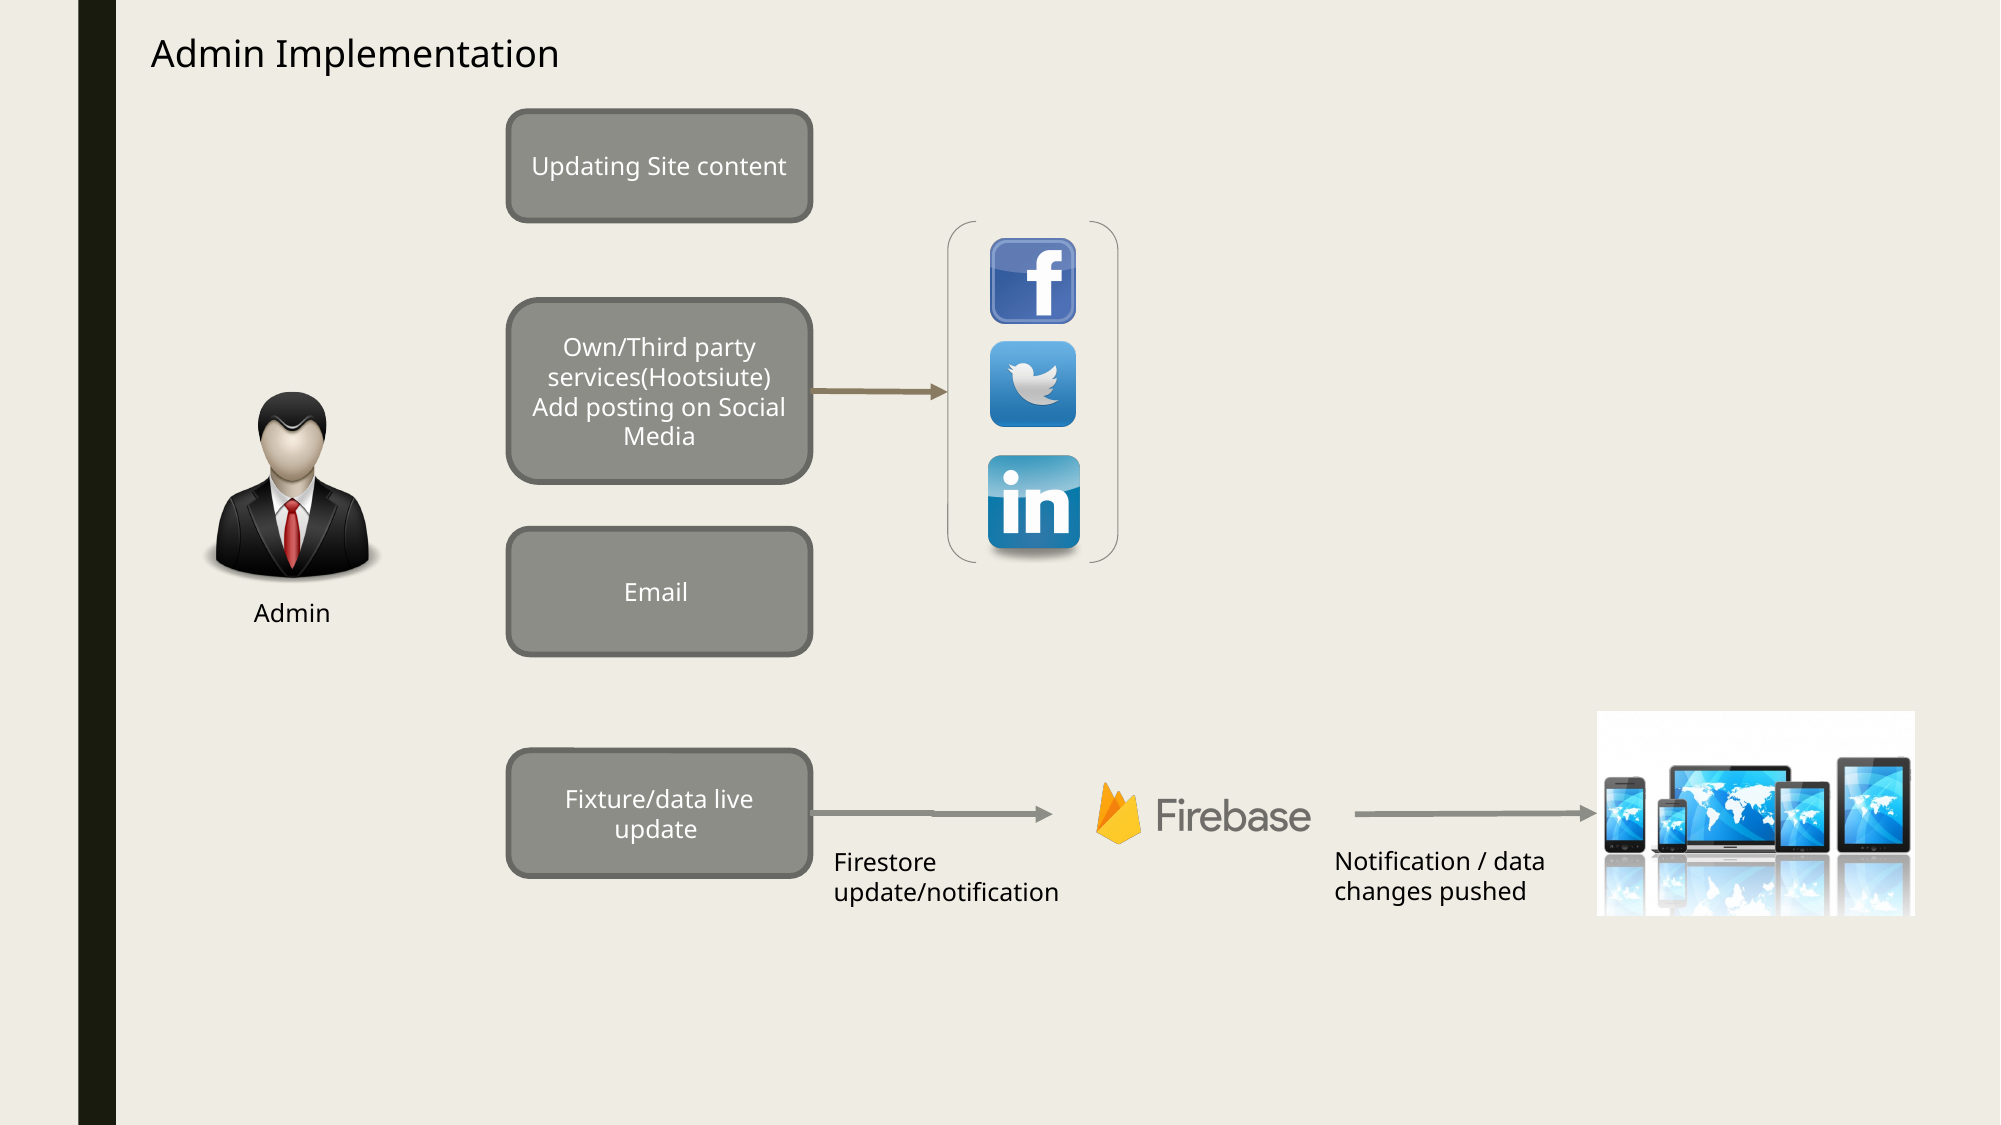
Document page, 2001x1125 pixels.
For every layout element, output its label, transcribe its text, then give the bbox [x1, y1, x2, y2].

text_box Admin [239, 590, 346, 635]
text_box Fixture/data live update [505, 747, 814, 879]
text_box Updating Site content [505, 108, 814, 224]
picture [975, 448, 1090, 563]
picture [990, 238, 1076, 324]
text_box Email [505, 525, 814, 658]
picture [990, 341, 1076, 427]
text_box Admin Implementation [136, 22, 1136, 83]
text_box [947, 220, 1119, 564]
text_box Firestore update/notification [819, 839, 1078, 914]
text_box Own/Third party services(Hootsiute) Add posting on Social Media [505, 297, 814, 485]
text_box Notification / data changes pushed [1319, 838, 1578, 913]
picture [1597, 711, 1915, 916]
picture [1052, 736, 1355, 892]
picture [190, 385, 395, 590]
